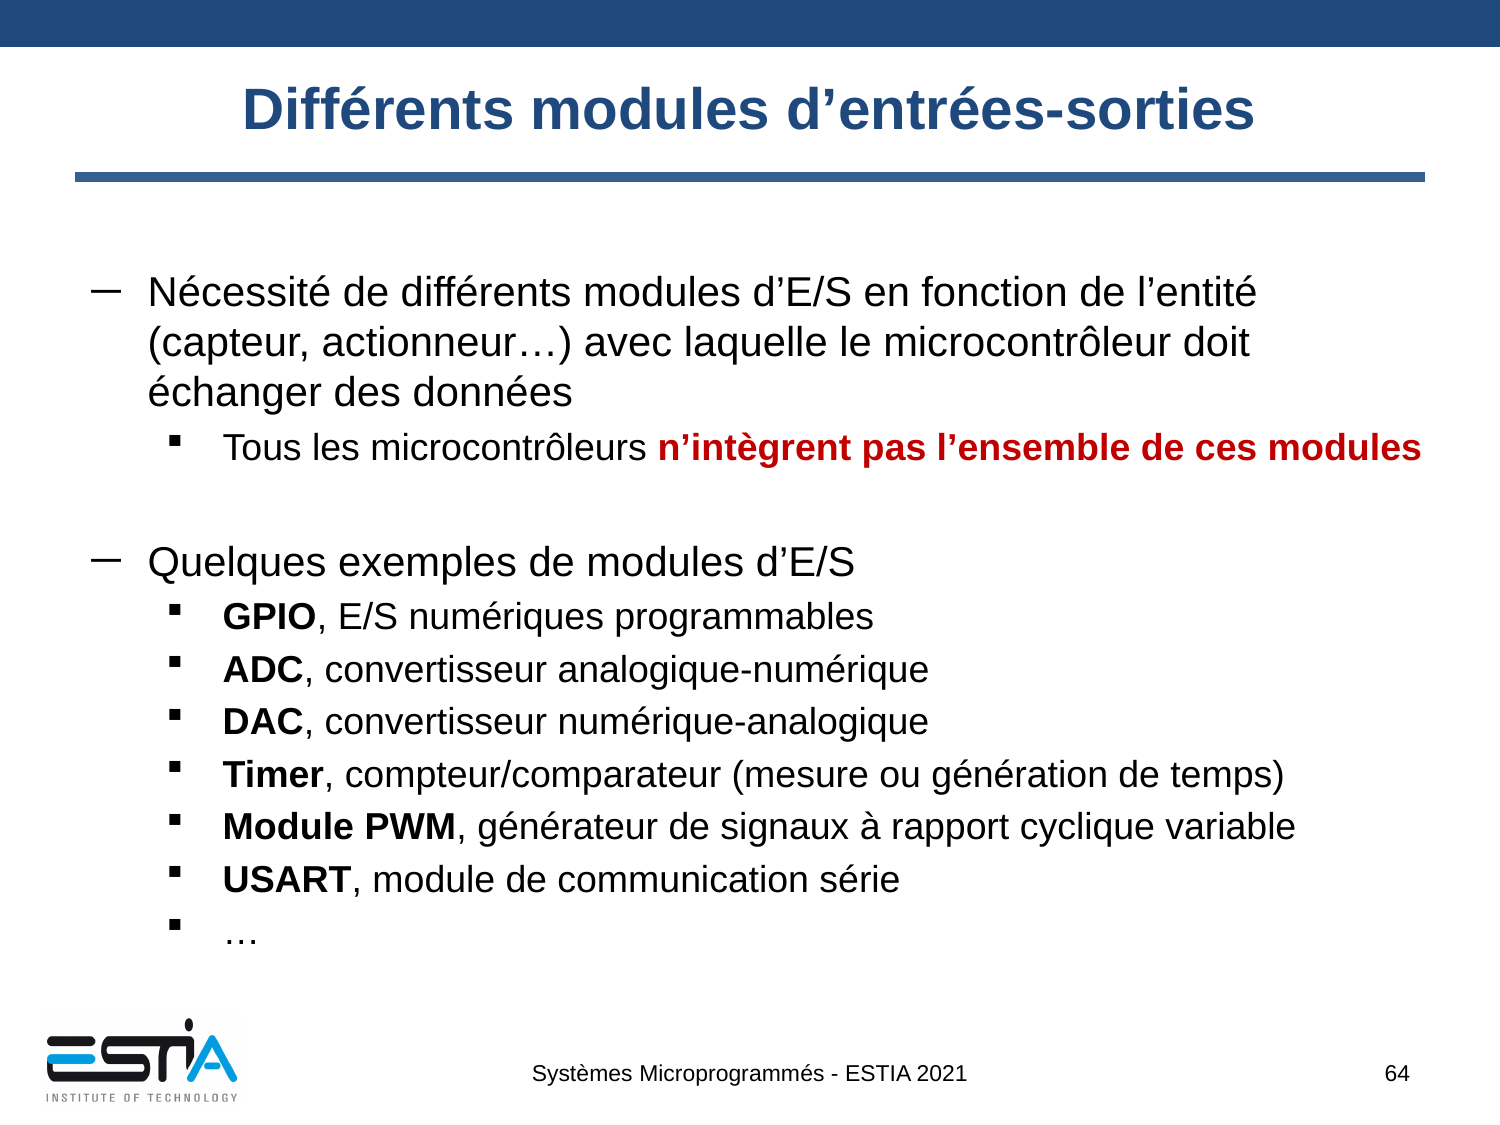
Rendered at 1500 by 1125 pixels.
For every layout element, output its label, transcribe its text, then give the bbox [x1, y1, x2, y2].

text_box Nécessité de différents modules d’E/S en fonction de l’entité (capteur, actionneur…) avec laquelle le microcontrôleur doit échanger des données Tous les microcontrôleurs n’intègrent pas l’ensemble de ces modules Quelques exemples de modules d’E/S GPIO, E/S numériques programmables ADC, convertisseur analogique-numérique DAC, convertisseur numérique-analogique Timer, compteur/comparateur (mesure ou génération de temps) Module PWM, générateur de signaux à rapport cyclique variable USART, module de communication série … [76, 199, 1447, 1059]
footer Systèmes Microprogrammés - ESTIA 2021 [424, 1042, 1076, 1103]
picture [41, 1014, 243, 1106]
title Différents modules d’entrées-sorties [75, 24, 1425, 188]
slide_number 64 [1076, 1059, 1425, 1103]
